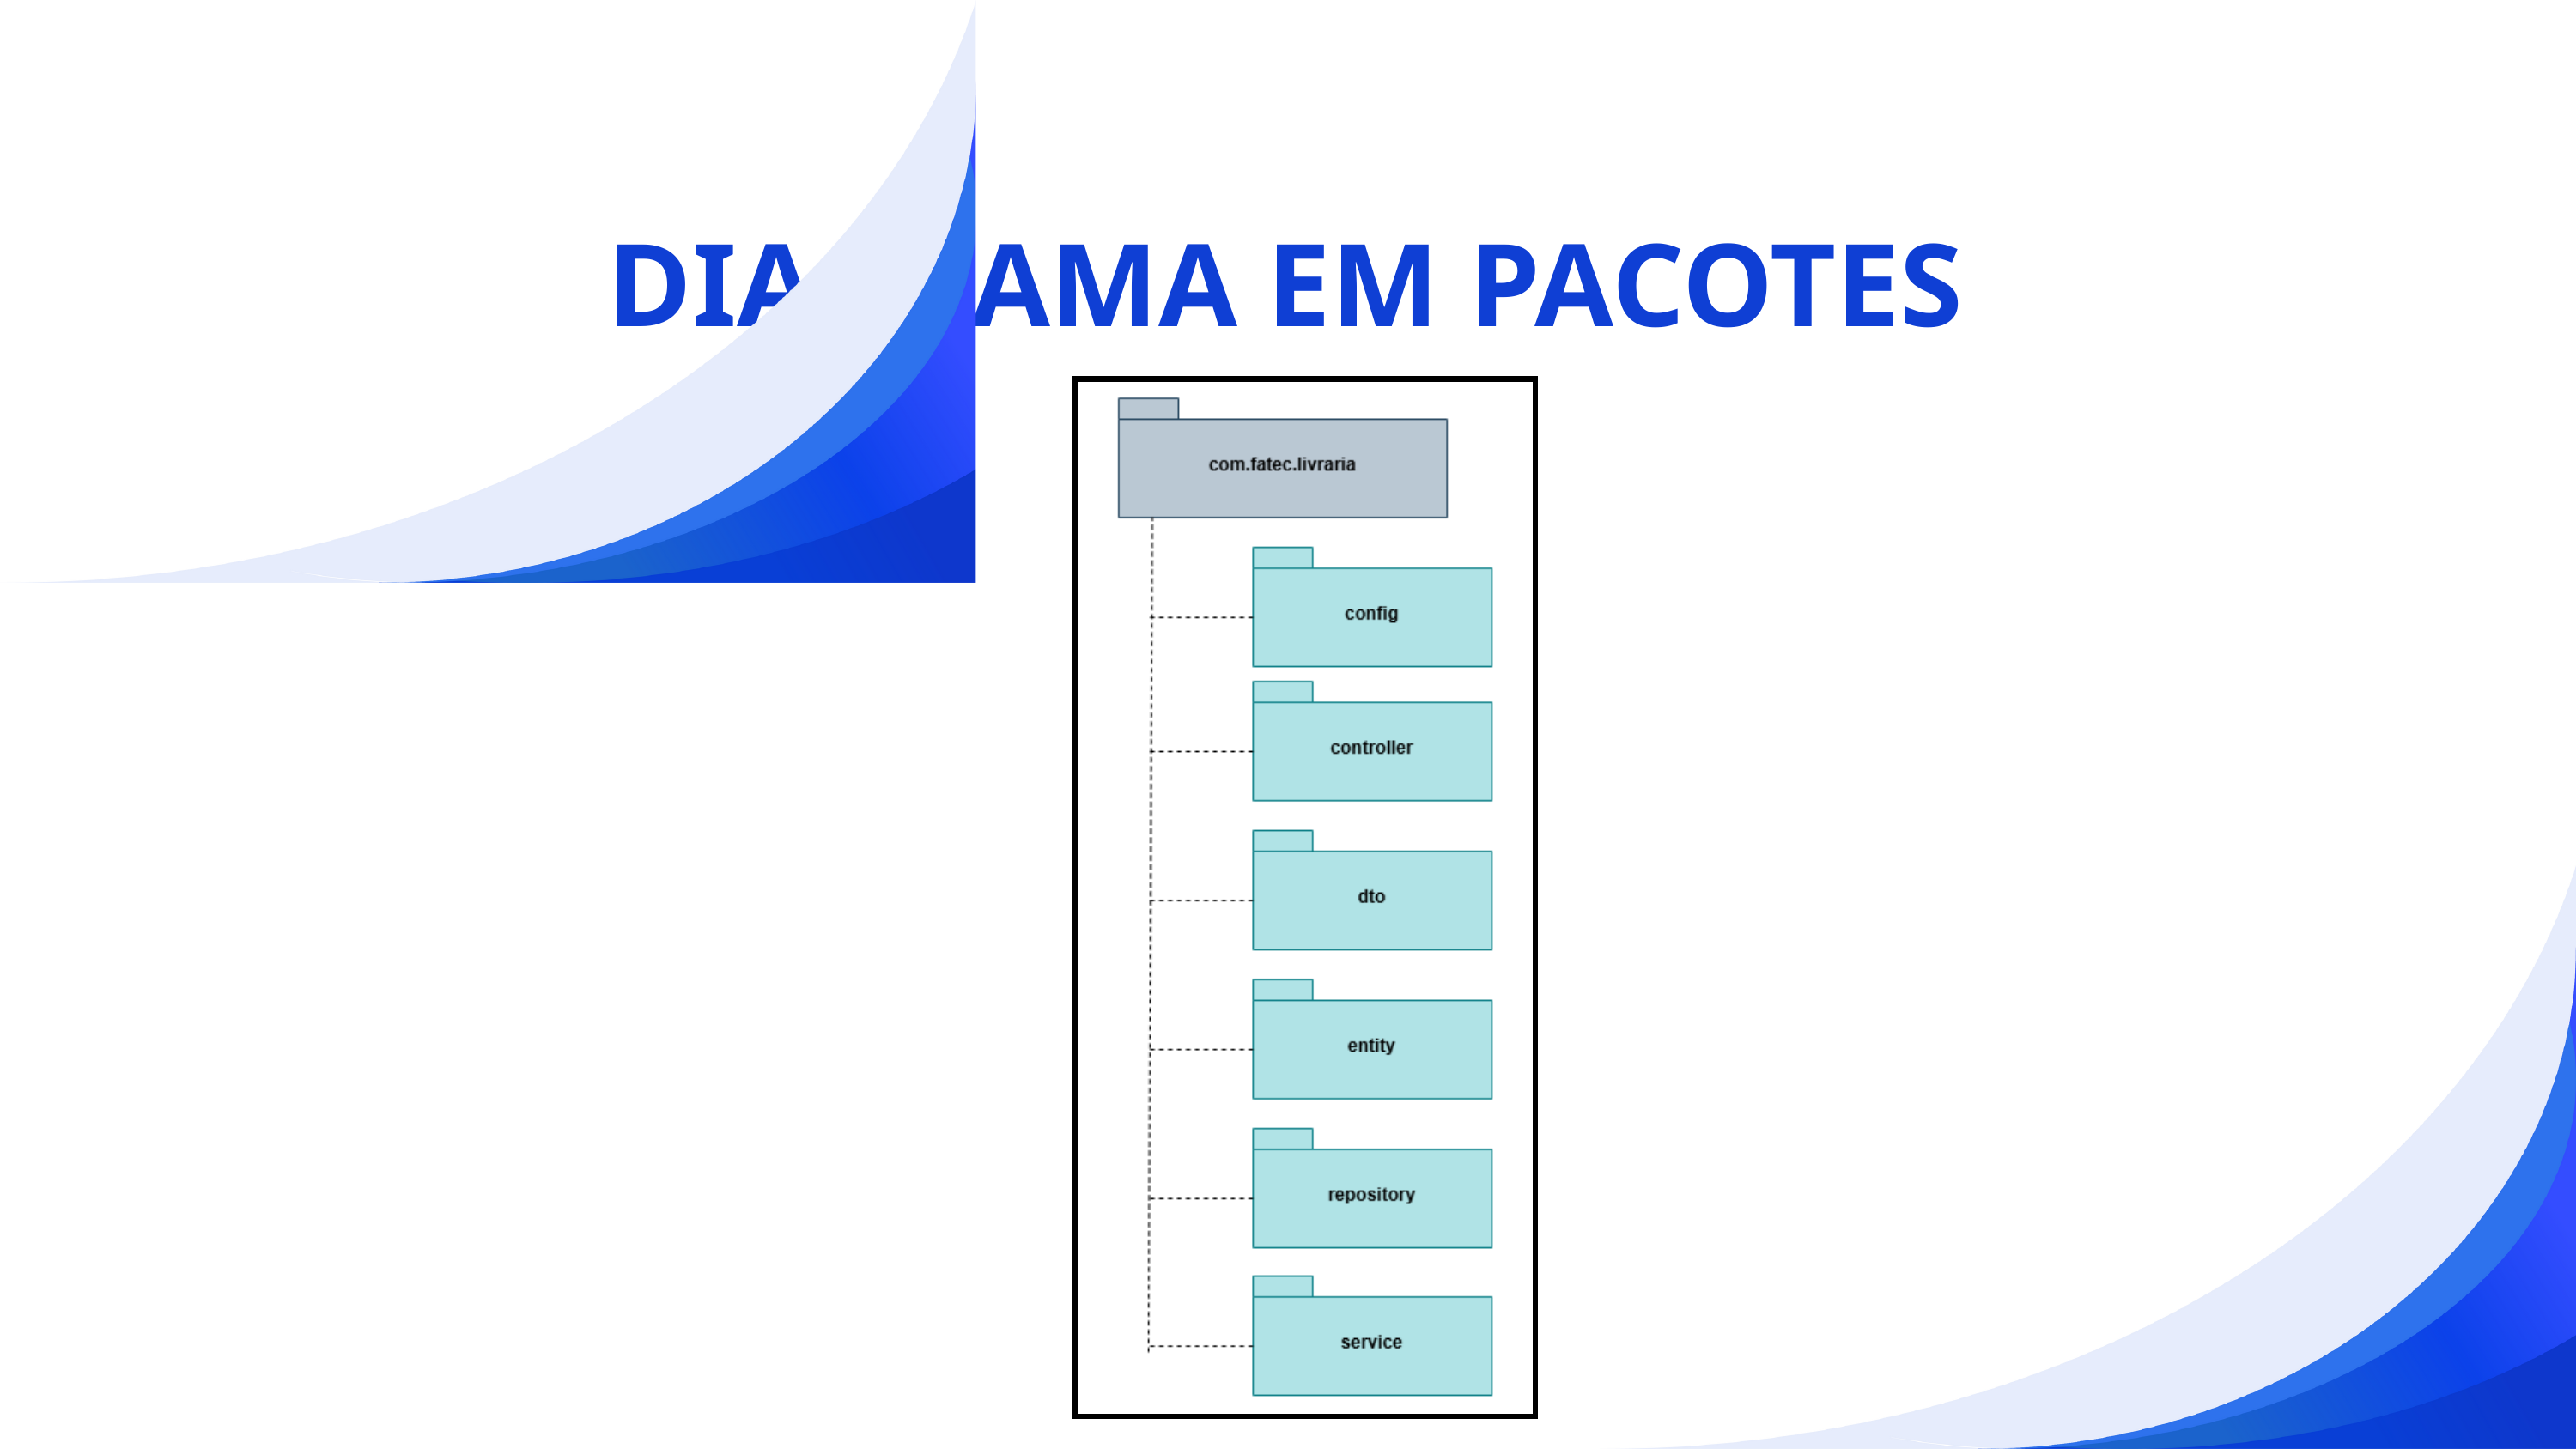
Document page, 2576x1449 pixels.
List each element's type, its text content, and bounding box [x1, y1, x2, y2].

text_box [1600, 865, 2576, 1449]
text_box [1075, 379, 1536, 1417]
text_box DIAGRAMA EM PACOTES [976, 189, 2084, 350]
text_box [0, 0, 976, 584]
